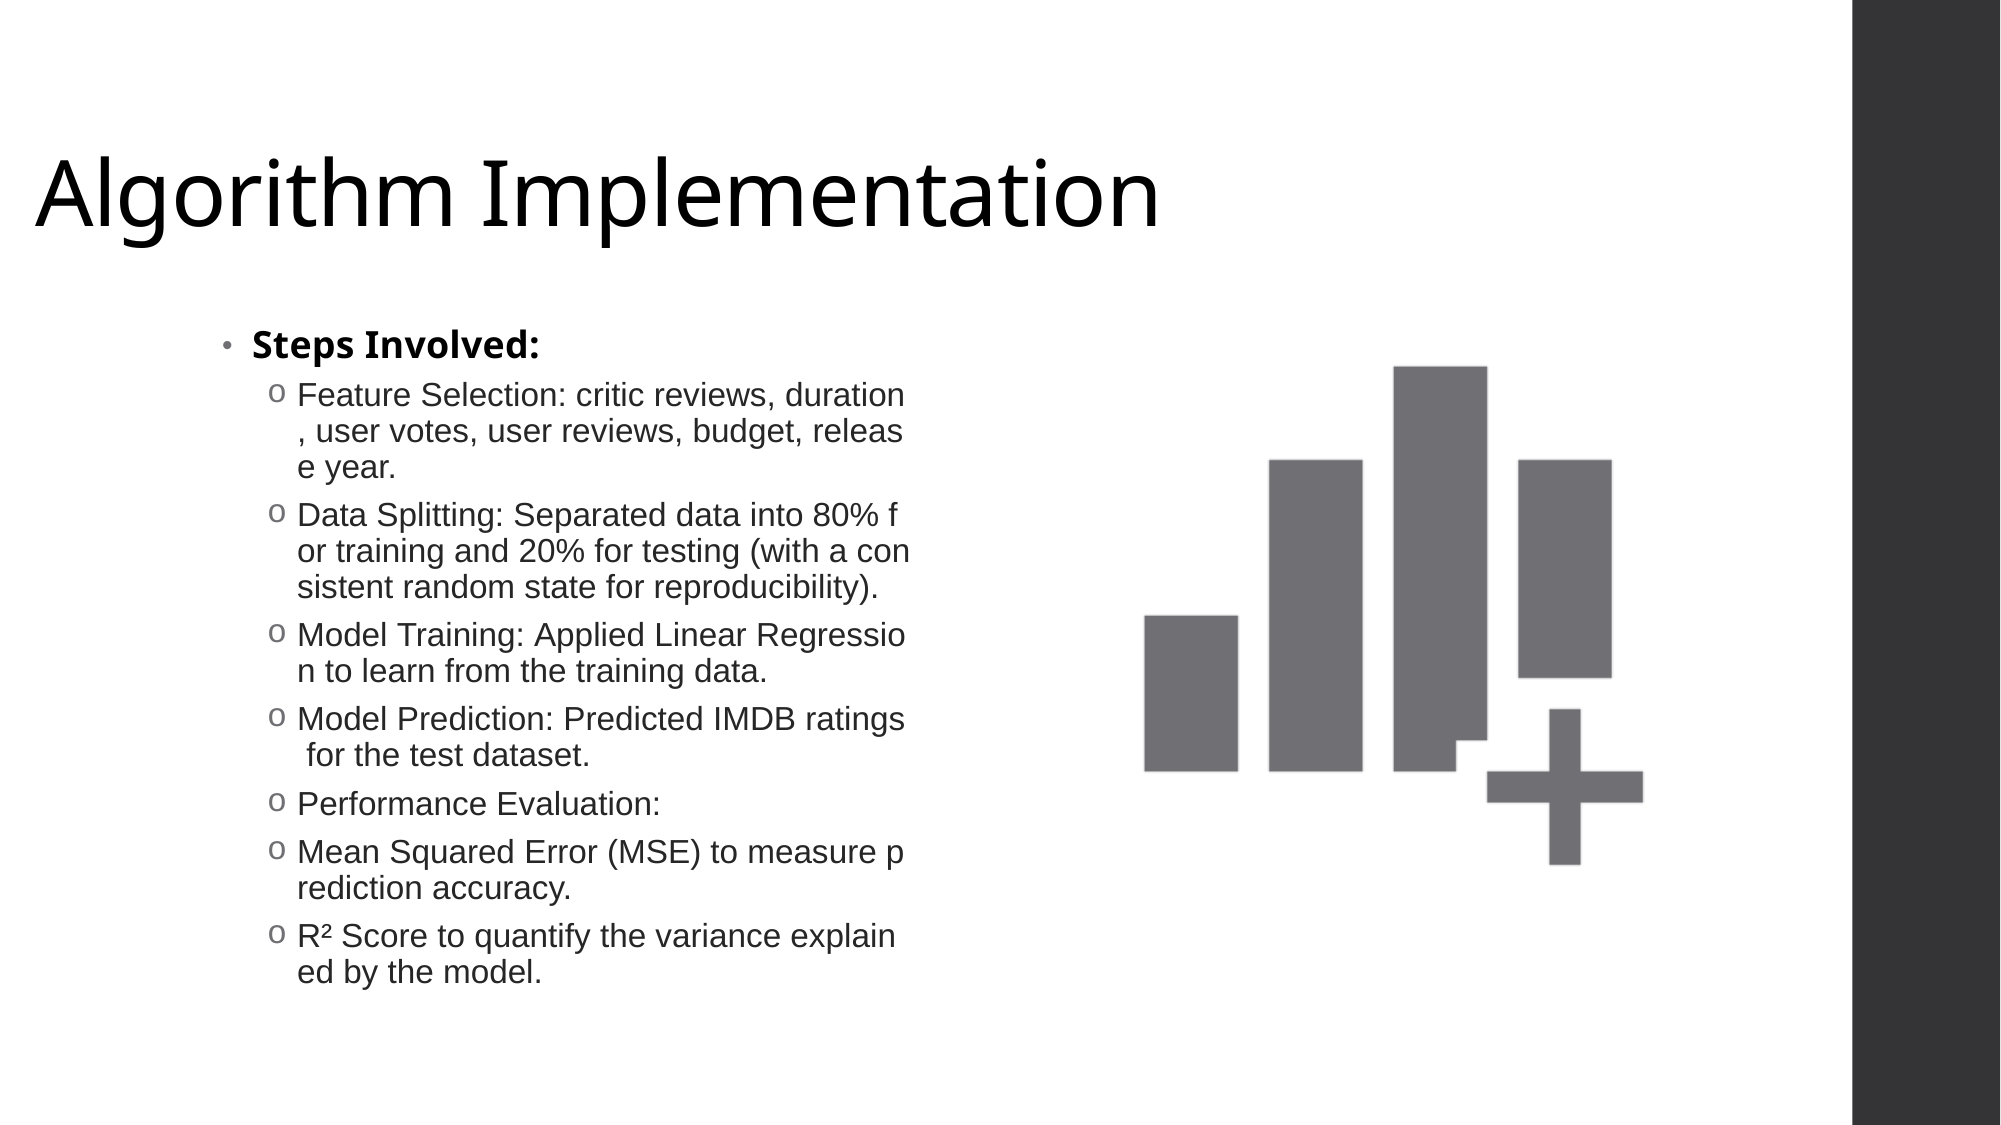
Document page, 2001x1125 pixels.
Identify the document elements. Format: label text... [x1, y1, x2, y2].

list Steps Involved: Feature Selection: critic reviews, duration, user votes, user reviews, budget, release year. Data Splitting: Separated data into 80% for training and 20% for testing (with a consistent random state for reproducibility). Model Training: Applied Linear Regression to learn from the training data. Model Prediction: Predicted IMDB ratings for the test dataset. Performance Evaluation: Mean Squared Error (MSE) to measure prediction accuracy. R² Score to quantify the variance explained by the model. [206, 317, 929, 1014]
title Algorithm Implementation [20, 36, 1611, 255]
picture [1095, 316, 1694, 915]
